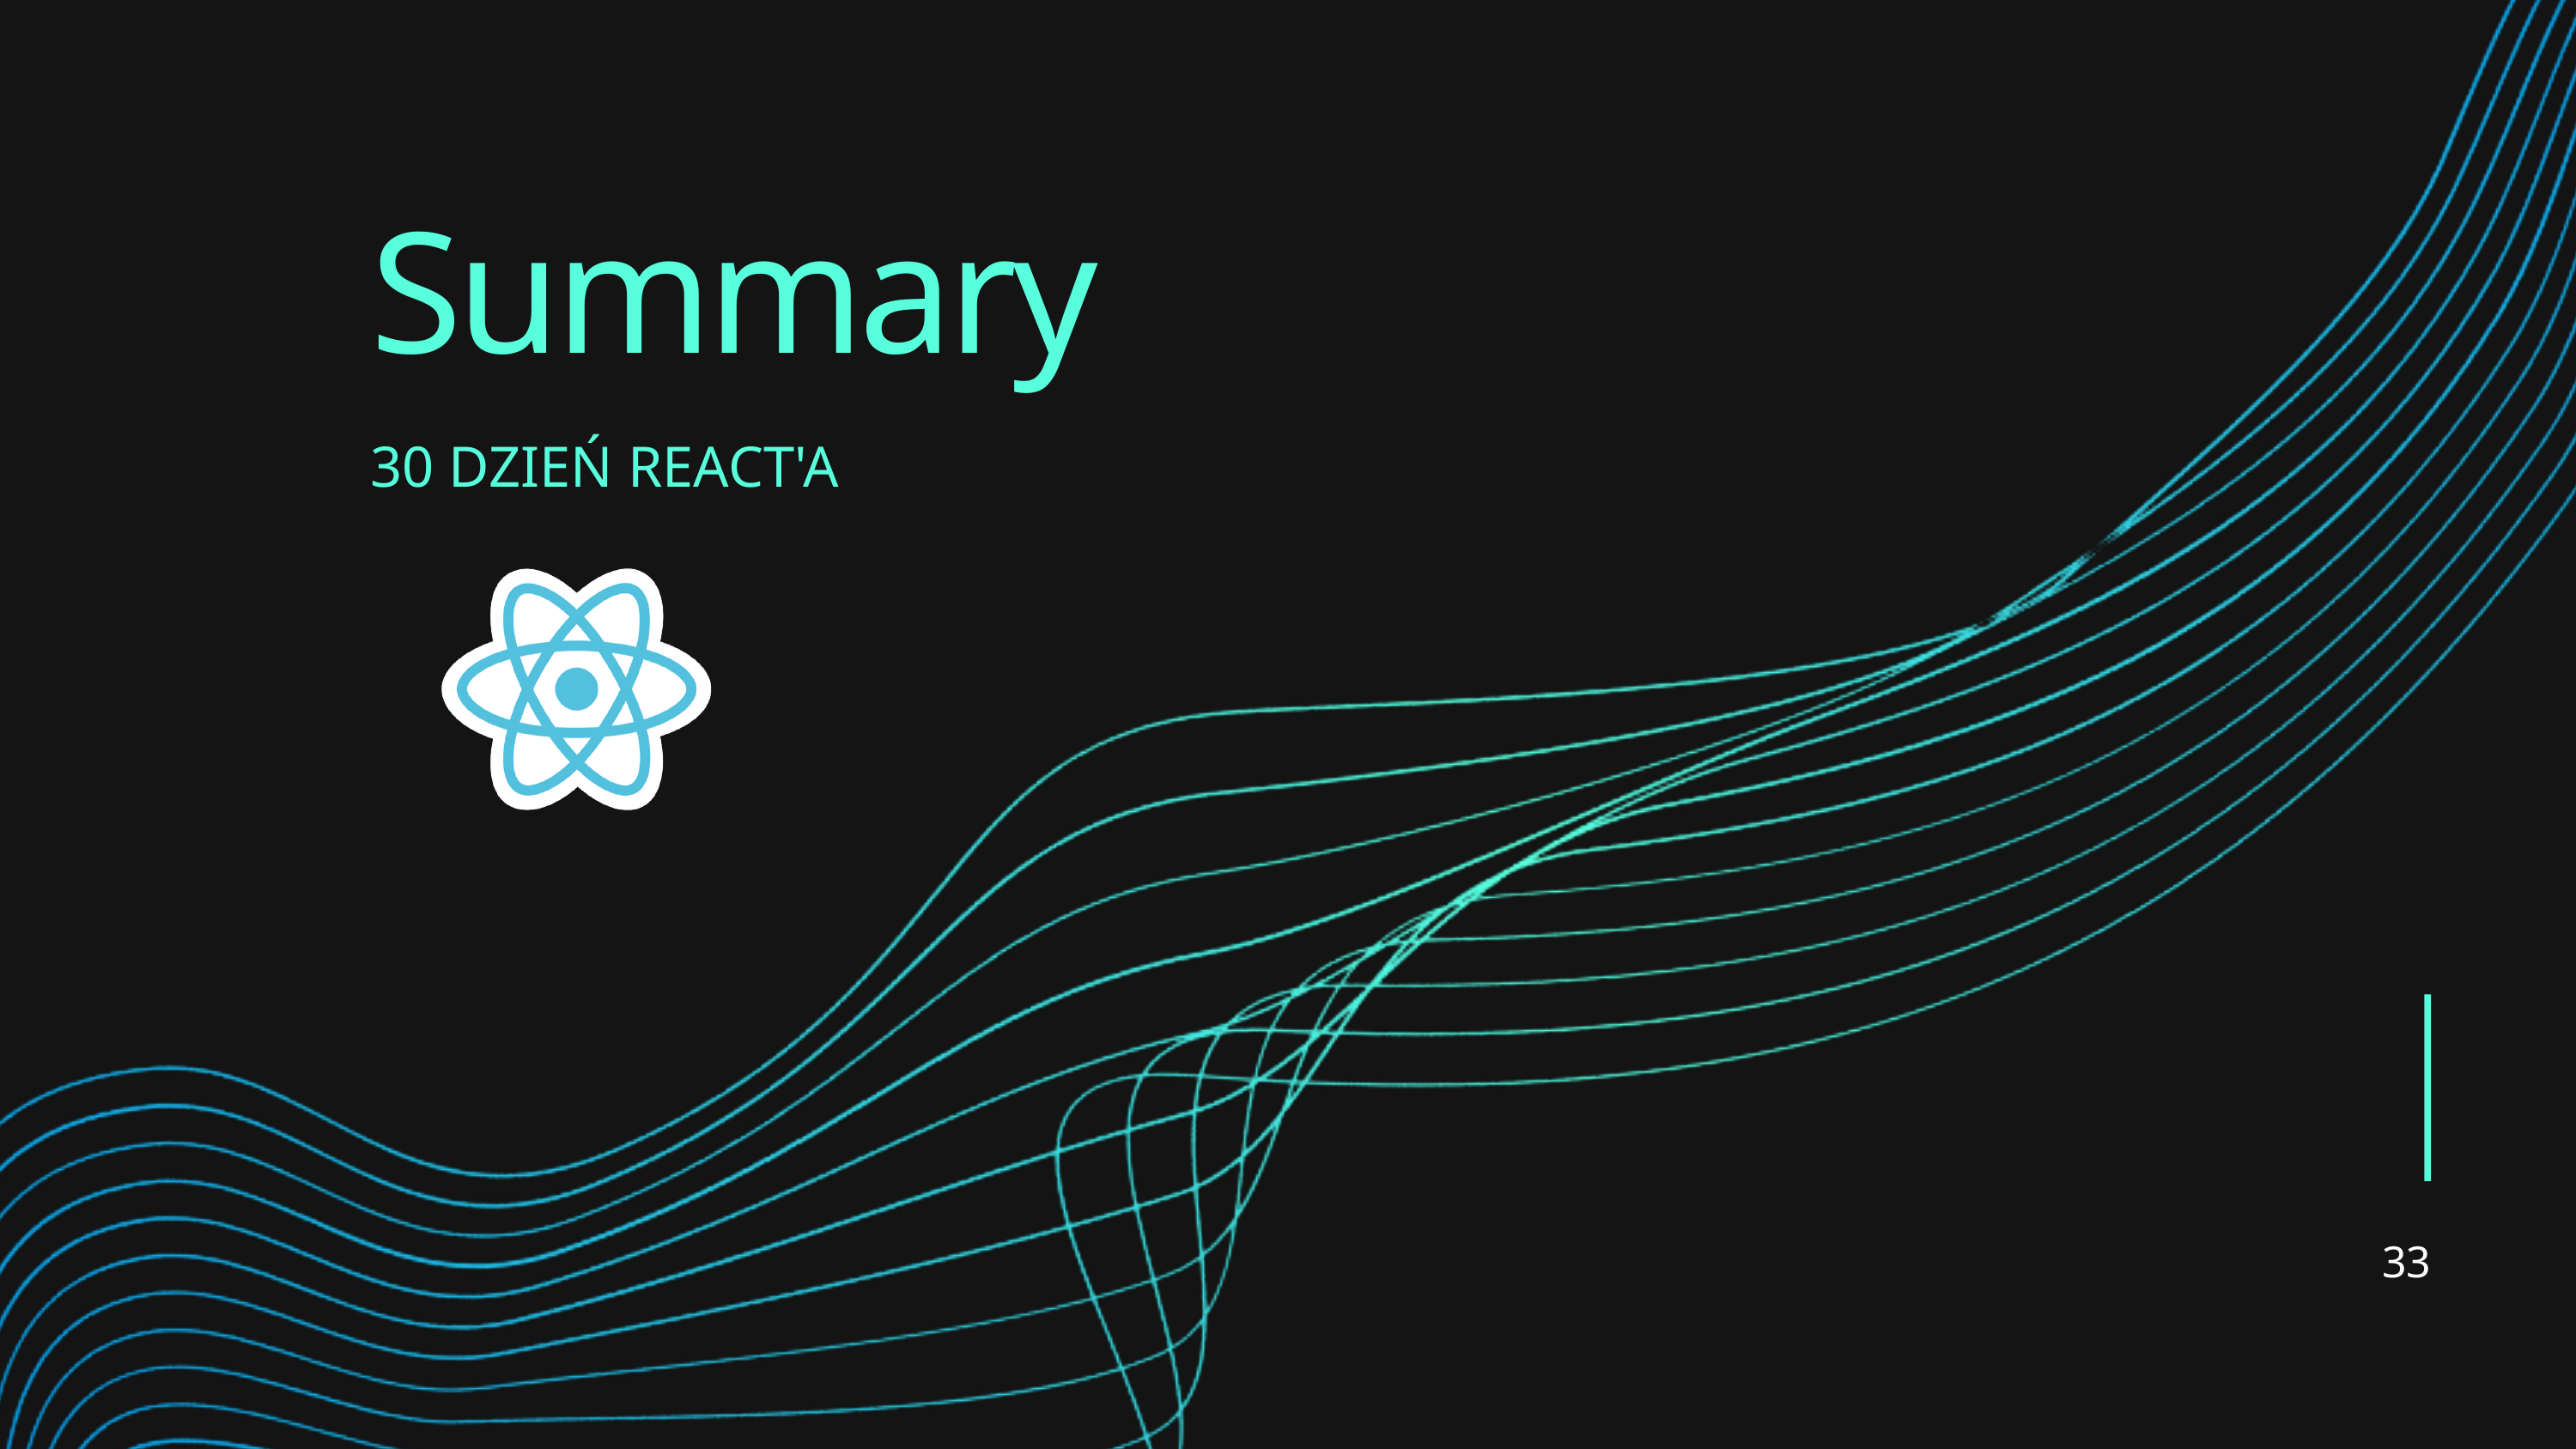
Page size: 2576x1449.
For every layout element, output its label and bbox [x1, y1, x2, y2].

text_box [2159, 994, 2432, 1288]
picture [0, 0, 2576, 1449]
picture [144, 1443, 240, 1449]
text_box [369, 175, 2096, 500]
